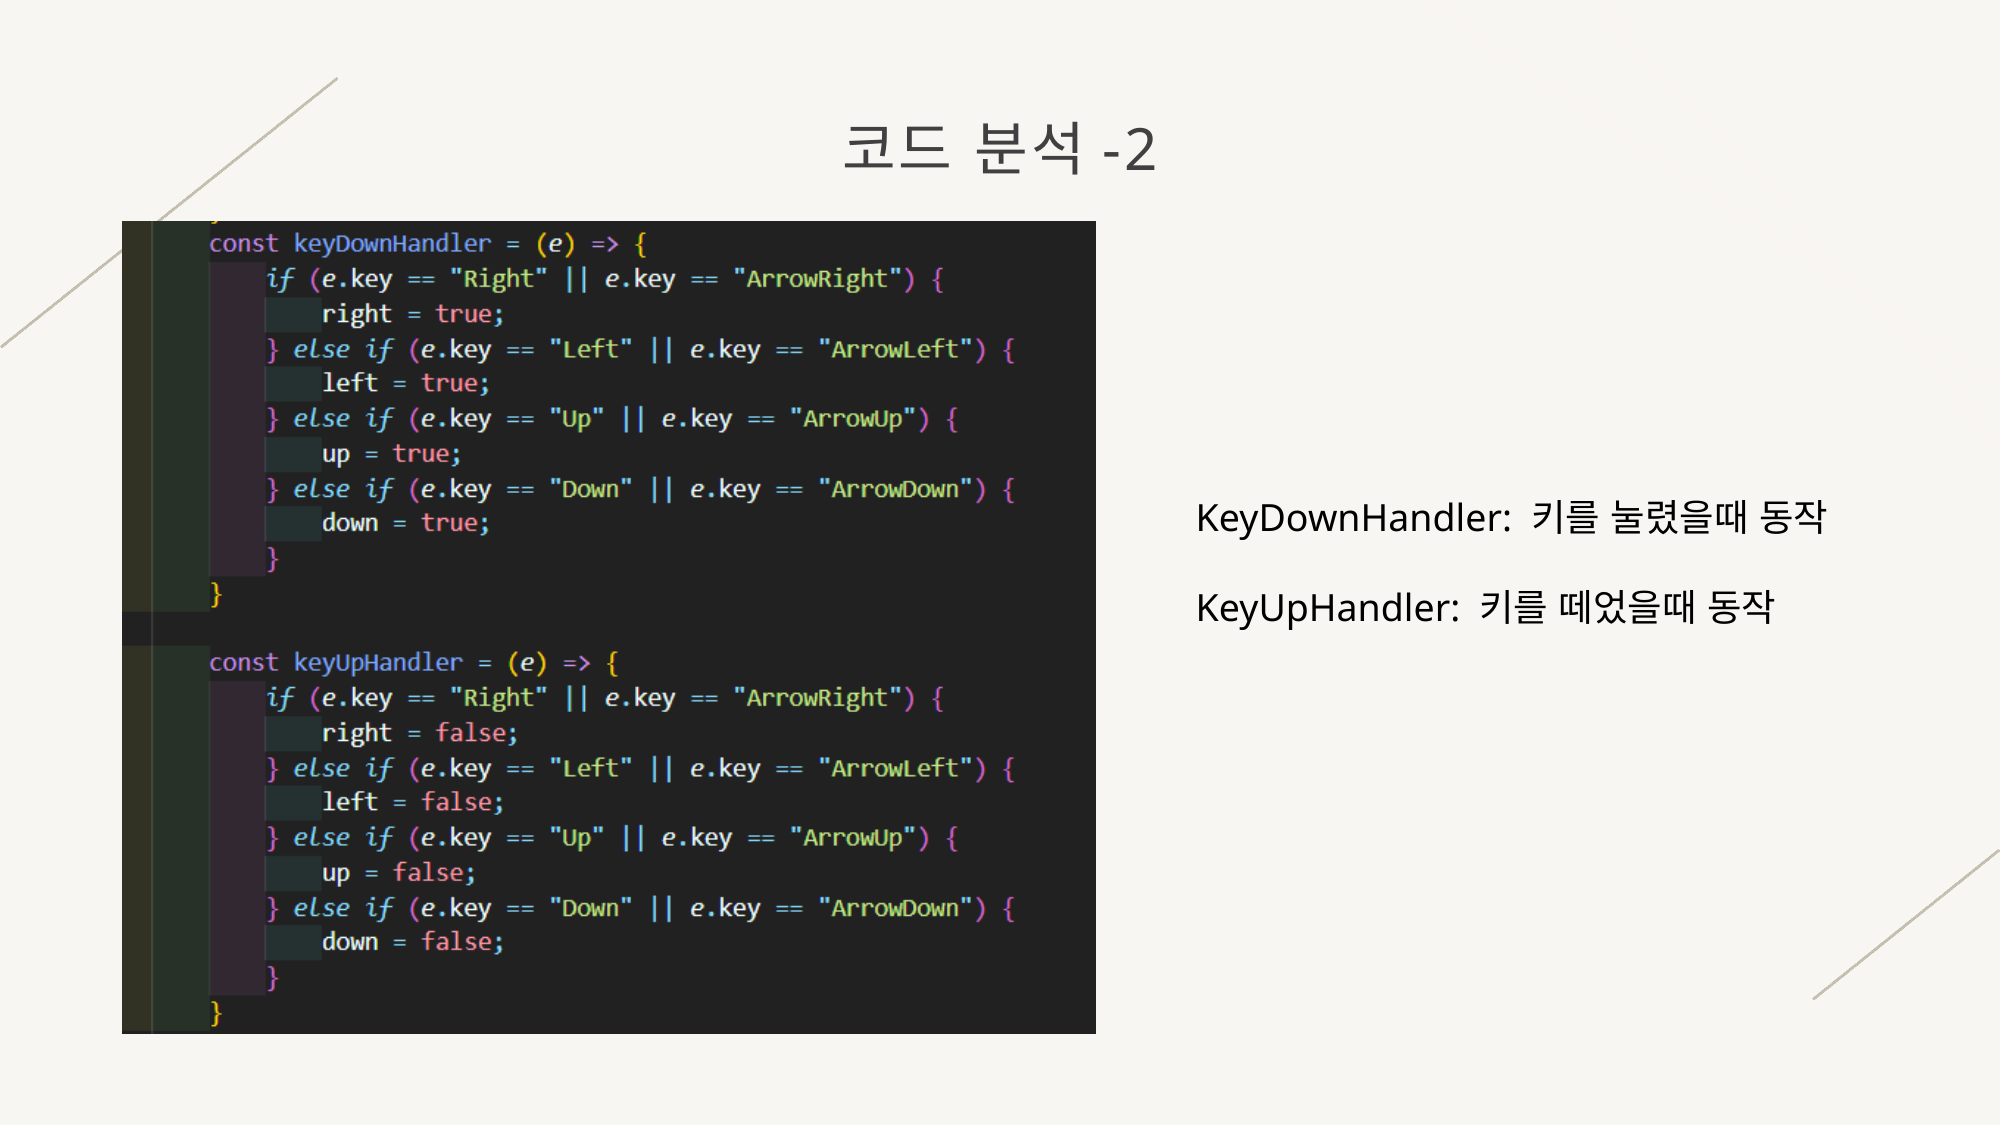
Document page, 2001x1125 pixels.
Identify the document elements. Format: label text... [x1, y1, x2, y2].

picture [1812, 849, 2000, 1000]
picture [0, 77, 1096, 1034]
title 코드 분석-2 [309, 57, 1691, 245]
text_box KeyDownHandler: 키를 눌렸을때 동작 KeyUpHandler: 키를 떼었을때 동작 [1180, 486, 1878, 637]
